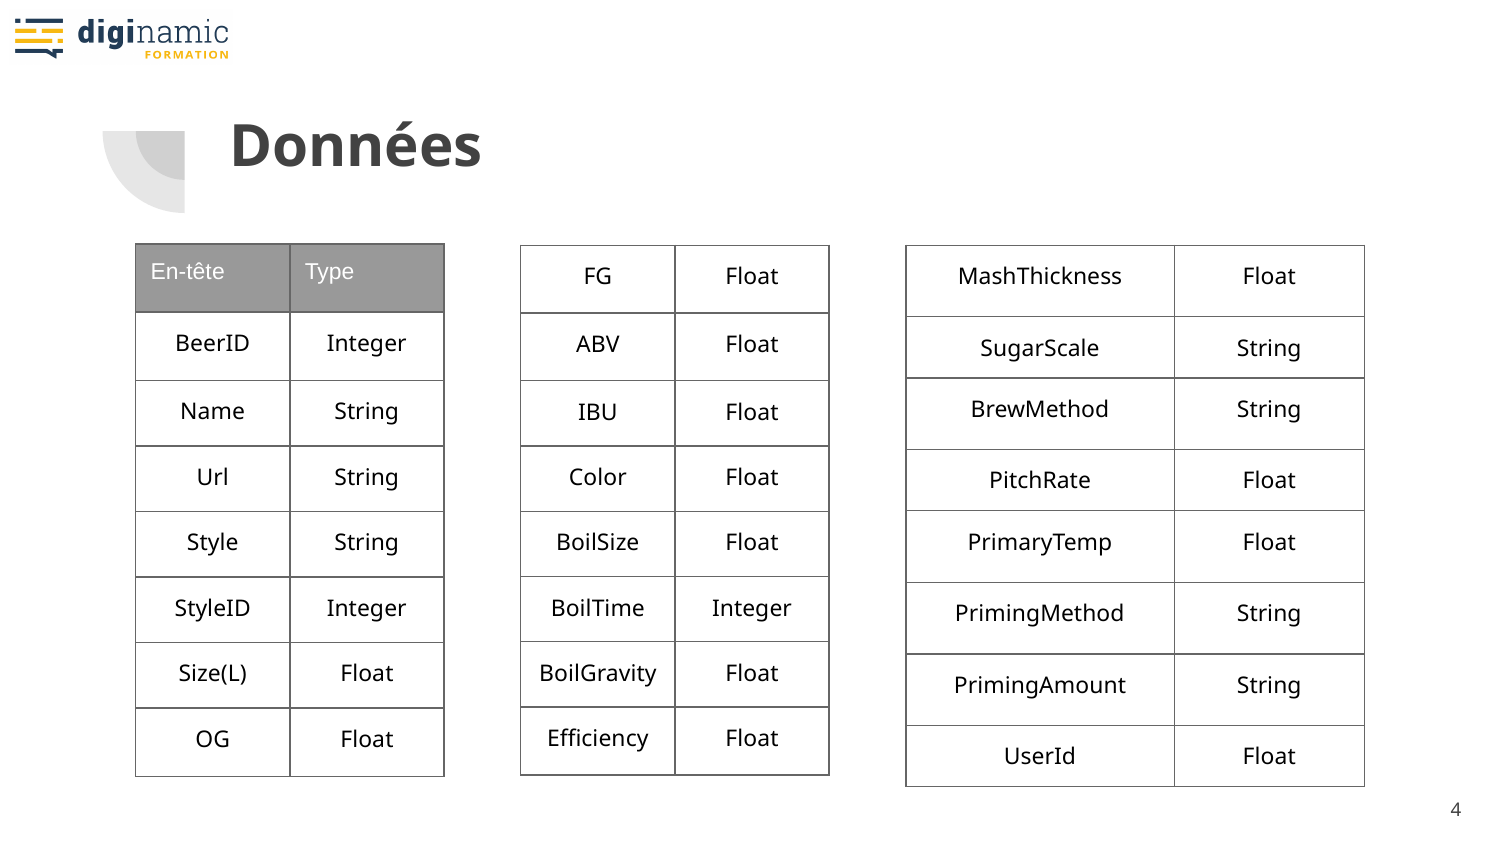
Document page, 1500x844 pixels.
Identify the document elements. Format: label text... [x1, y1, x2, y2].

table_cell Url [136, 447, 289, 511]
table_header En-tête [136, 245, 289, 311]
table_cell PrimaryTemp [907, 511, 1174, 582]
table_cell Float [1175, 511, 1364, 582]
title Données [214, 92, 1370, 243]
table_cell String [291, 381, 443, 445]
table_cell IBU [521, 381, 674, 445]
table_cell BrewMethod [907, 379, 1174, 449]
table_cell OG [136, 709, 289, 776]
table_cell BoilSize [521, 512, 674, 576]
table_cell PitchRate [907, 450, 1174, 510]
table_cell PrimingAmount [907, 655, 1174, 725]
slide_number ‹#› [1386, 777, 1477, 842]
table_cell Float [676, 512, 828, 576]
picture [9, 9, 233, 65]
table_cell String [1175, 655, 1364, 725]
table_cell Style [136, 512, 289, 576]
table_cell String [291, 447, 443, 511]
table_cell BoilTime [521, 577, 674, 641]
table_cell StyleID [136, 578, 289, 642]
table_cell Integer [676, 577, 828, 641]
table_cell ABV [521, 314, 674, 380]
table_cell Float [291, 643, 443, 707]
table_cell Integer [291, 578, 443, 642]
table_cell BeerID [136, 313, 289, 380]
table_header MashThickness [907, 246, 1174, 316]
table_cell Size(L) [136, 643, 289, 707]
table_cell String [1175, 583, 1364, 653]
table_cell Float [676, 381, 828, 445]
table_cell String [1175, 379, 1364, 449]
table_header Type [291, 245, 443, 311]
table_cell String [1175, 317, 1364, 377]
table_cell Float [676, 447, 828, 511]
table_header Float [1175, 246, 1364, 316]
table_cell Color [521, 447, 674, 511]
table_cell Float [291, 709, 443, 776]
table_cell PrimingMethod [907, 583, 1174, 653]
table_cell Float [676, 314, 828, 380]
table_cell UserId [907, 726, 1174, 786]
table_cell Efficiency [521, 708, 674, 774]
table_cell String [291, 512, 443, 576]
table_cell BoilGravity [521, 642, 674, 706]
table_cell Float [1175, 726, 1364, 786]
table_cell SugarScale [907, 317, 1174, 377]
table_header Float [676, 246, 828, 312]
table_cell Float [1175, 450, 1364, 510]
table_cell Float [676, 642, 828, 706]
table_cell Name [136, 381, 289, 445]
table_cell Float [676, 708, 828, 774]
table_header FG [521, 246, 674, 312]
table_cell Integer [291, 313, 443, 380]
